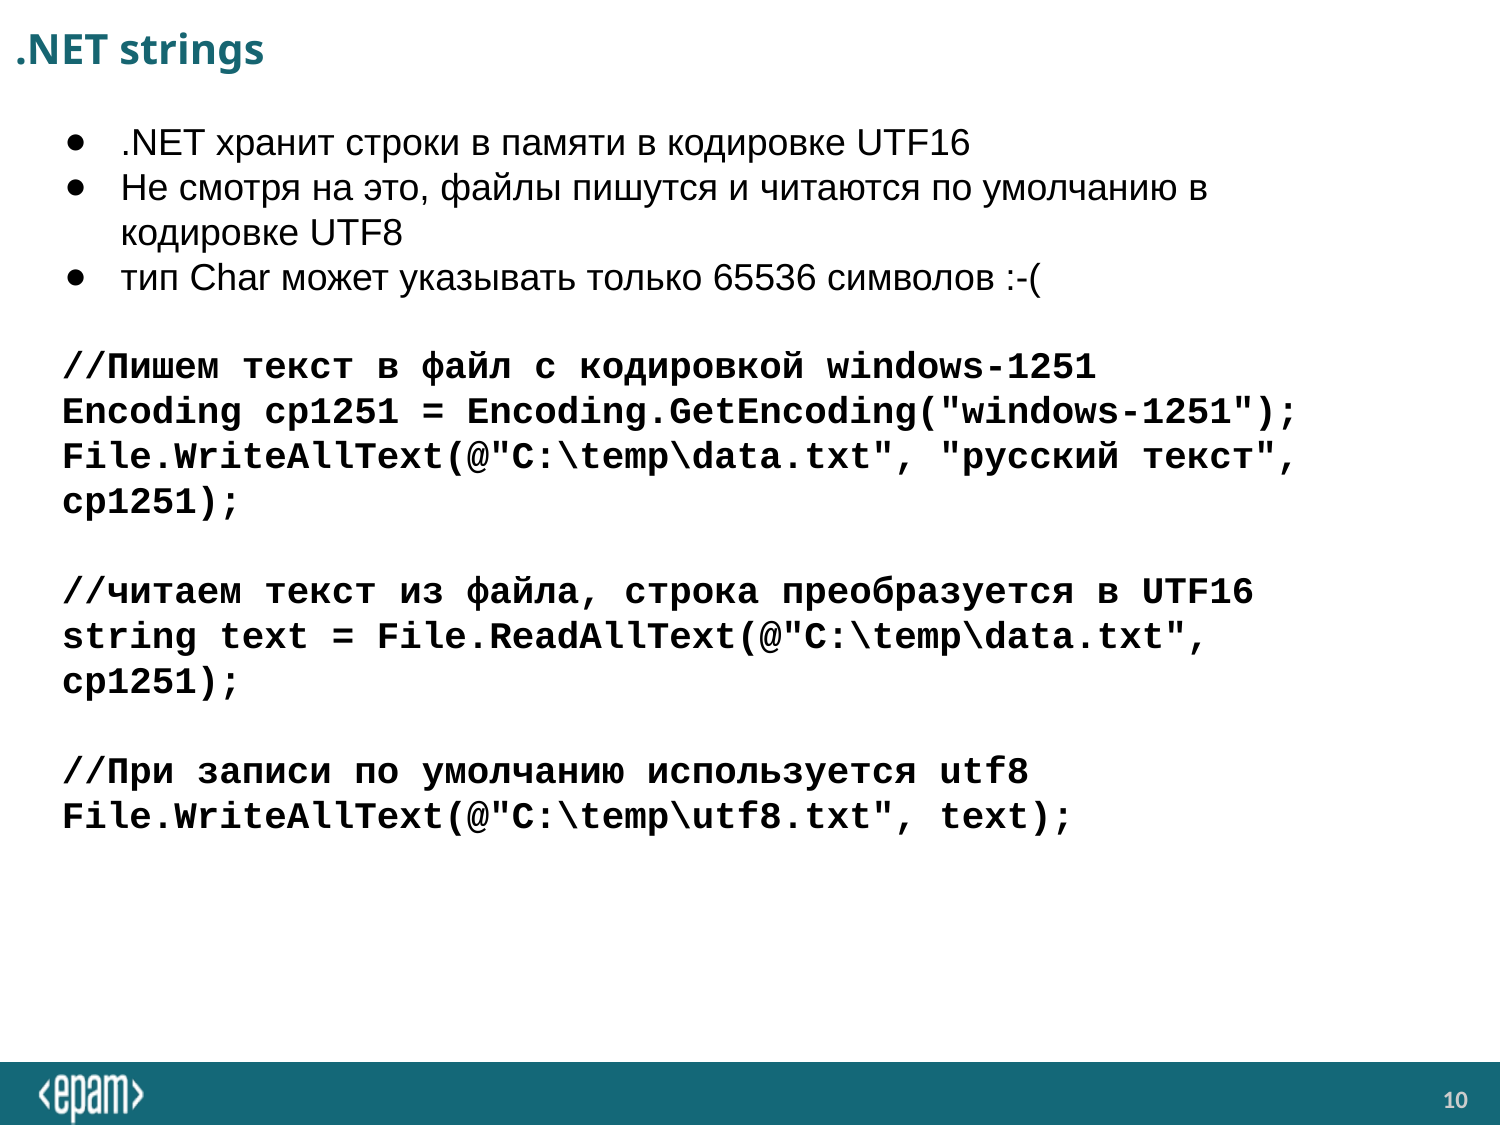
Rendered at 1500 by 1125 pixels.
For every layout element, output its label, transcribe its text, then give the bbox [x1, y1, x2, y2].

text_box //Пишем текст в файл с кодировкой windows-1251 Encoding cp1251 = Encoding.GetEncoding("windows-1251"); File.WriteAllText(@"C:\temp\data.txt", "русский текст", cp1251); //читаем текст из файла, строка преобразуется в UTF16 string text = File.ReadAllText(@"C:\temp\data.txt", cp1251); //При записи по умолчанию используется utf8 File.WriteAllText(@"C:\temp\utf8.txt", text); [46, 326, 1395, 1031]
picture [38, 1074, 144, 1125]
text_box .NET хранит строки в памяти в кодировке UTF16 Не смотря на это, файлы пишутся и читаются по умолчанию в кодировке UTF8 тип Char может указывать только 65536 символов :-( [30, 102, 1378, 314]
title .NET strings [0, 0, 1500, 95]
